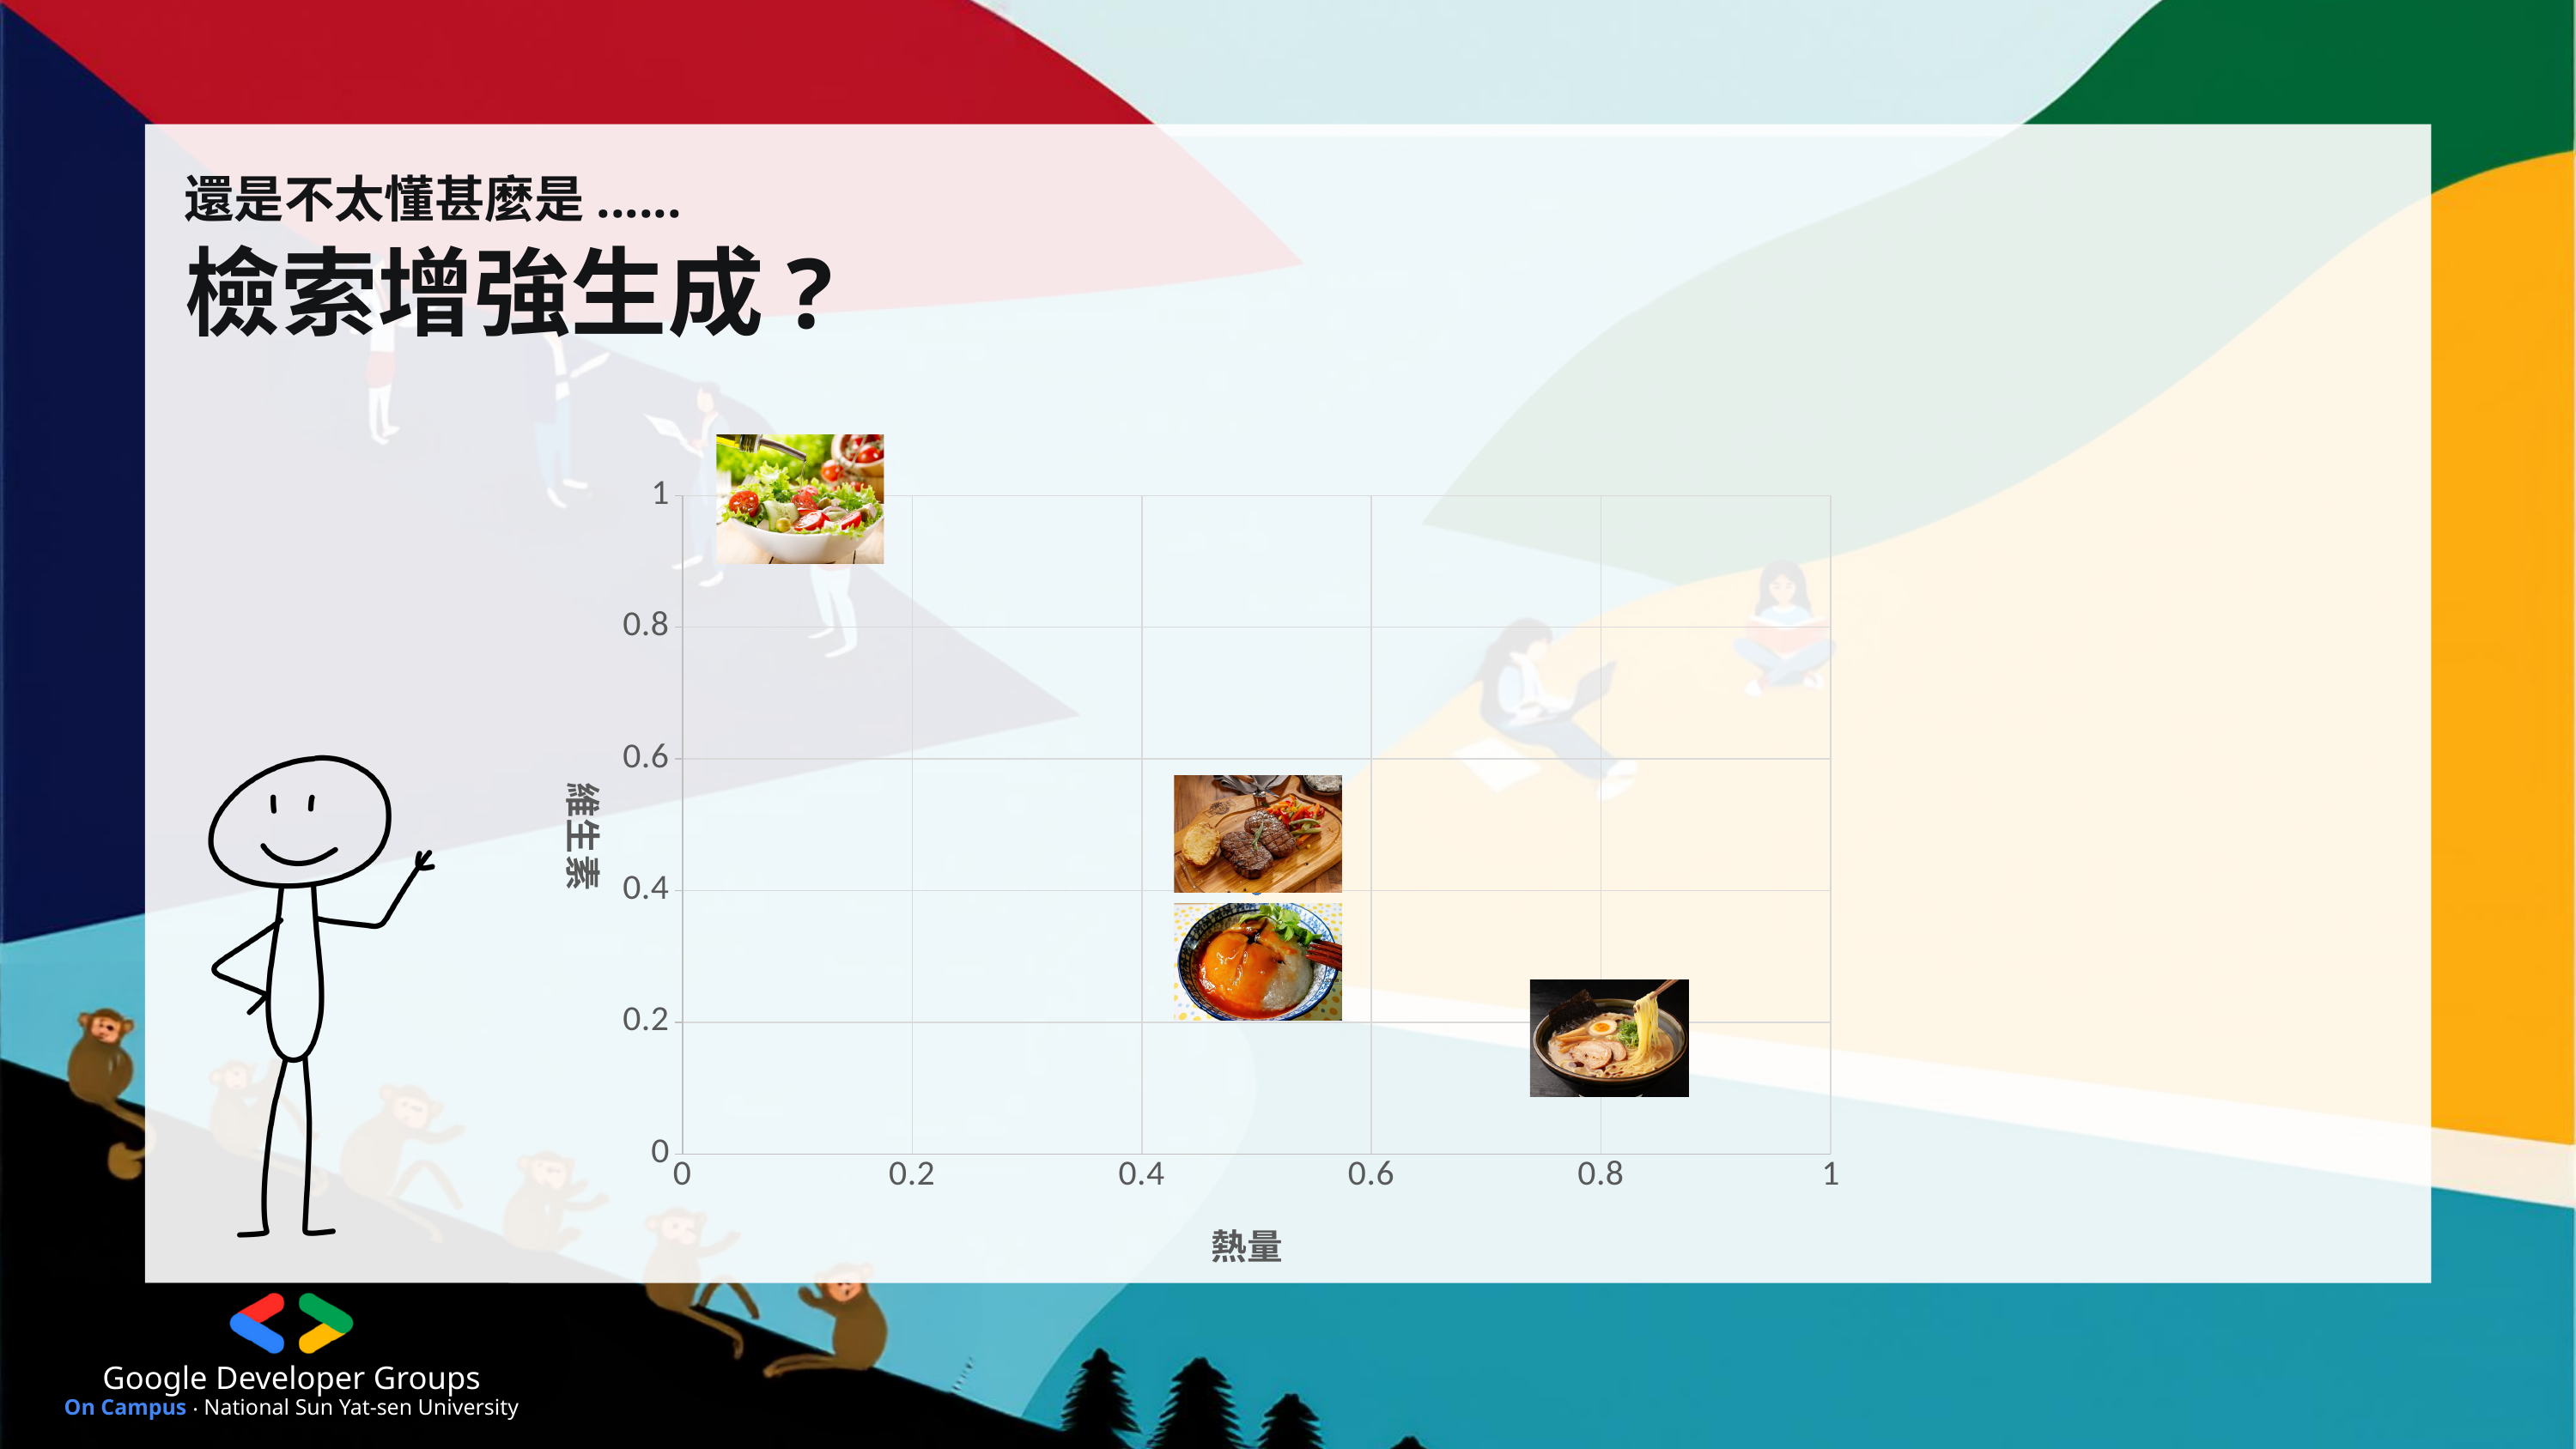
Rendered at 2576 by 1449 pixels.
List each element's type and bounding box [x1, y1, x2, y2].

text_box [0, 0, 2576, 1449]
chart [548, 470, 1851, 1282]
